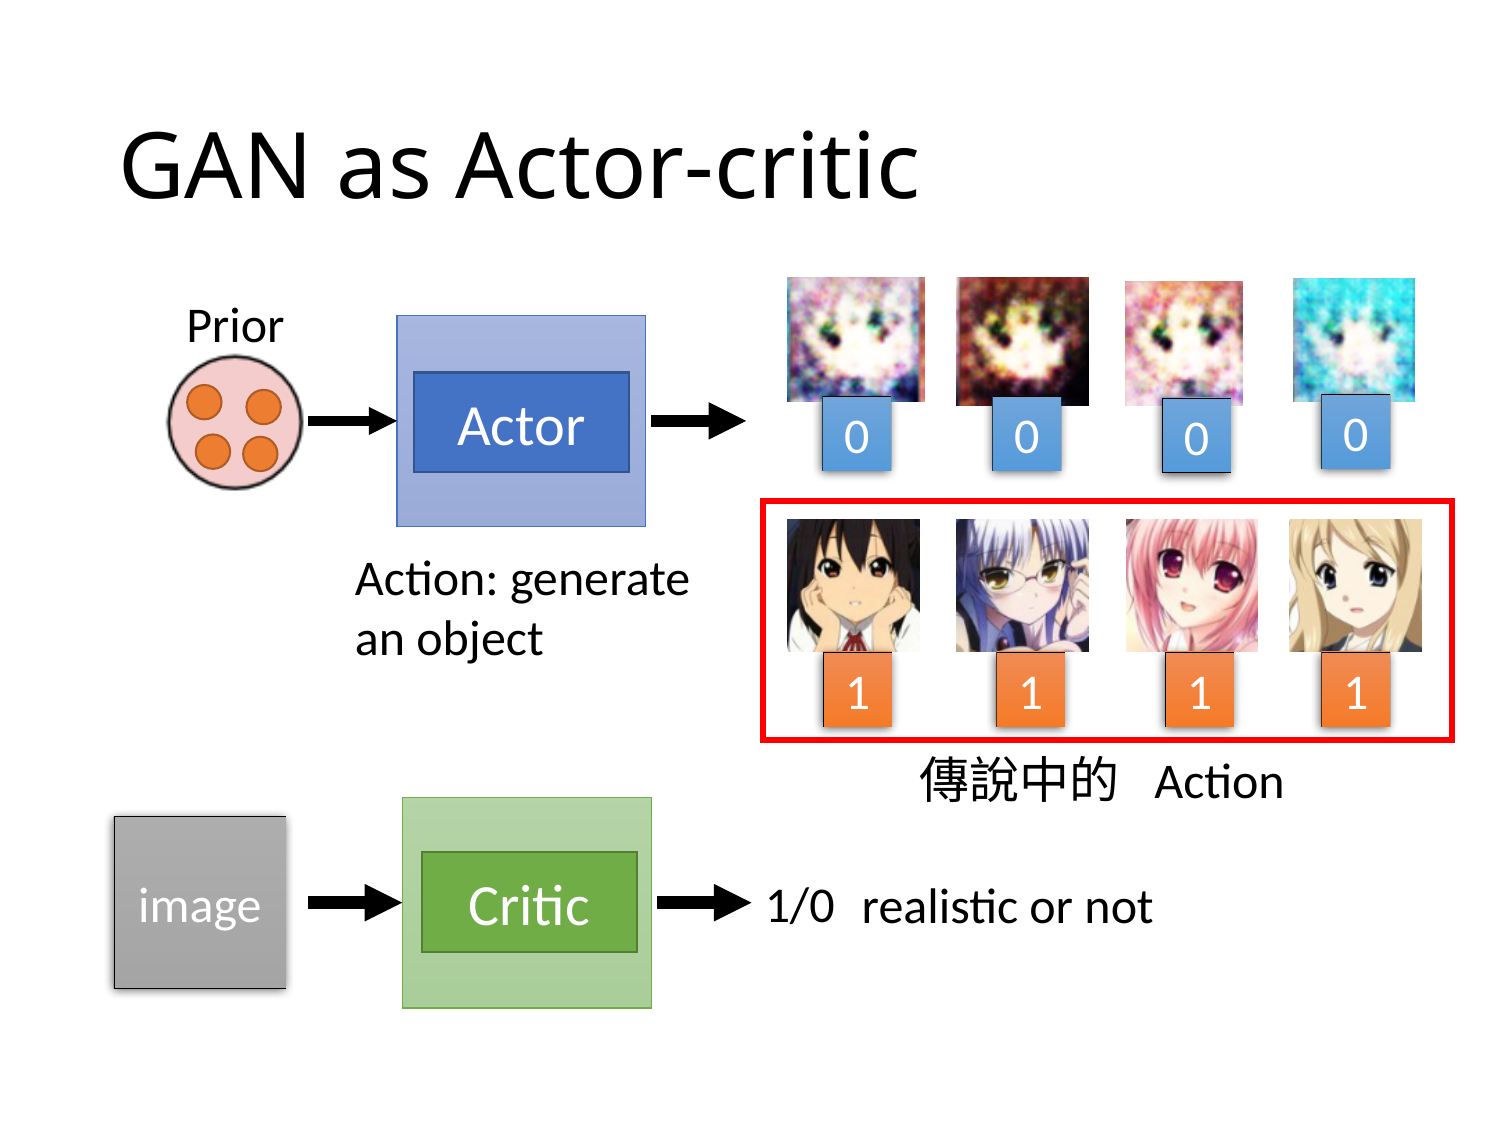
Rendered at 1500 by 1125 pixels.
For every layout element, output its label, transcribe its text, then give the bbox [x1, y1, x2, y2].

text_box 0 [822, 402, 892, 471]
text_box [762, 500, 1453, 741]
text_box 0 [992, 406, 1062, 471]
text_box realistic or not [846, 865, 1188, 941]
text_box 0 [1321, 402, 1391, 469]
picture [956, 277, 1089, 406]
text_box Actor [413, 371, 630, 473]
picture [956, 519, 1089, 652]
picture [787, 277, 925, 402]
picture [154, 344, 308, 495]
text_box Discri-minator [402, 797, 652, 1009]
text_box 傳說中的 Action [804, 741, 1401, 817]
title GAN as Actor-critic [103, 59, 1397, 278]
text_box Action: generate an object [340, 537, 722, 673]
text_box Prior [98, 285, 372, 361]
text_box 0 [1162, 406, 1231, 473]
picture [1289, 519, 1422, 652]
text_box Generator [396, 315, 646, 527]
text_box 1/0 [750, 864, 1018, 940]
picture [1125, 281, 1243, 406]
picture [1125, 519, 1258, 652]
text_box Critic [421, 851, 638, 953]
picture [1293, 278, 1415, 402]
picture [787, 519, 920, 652]
text_box image [113, 816, 286, 989]
